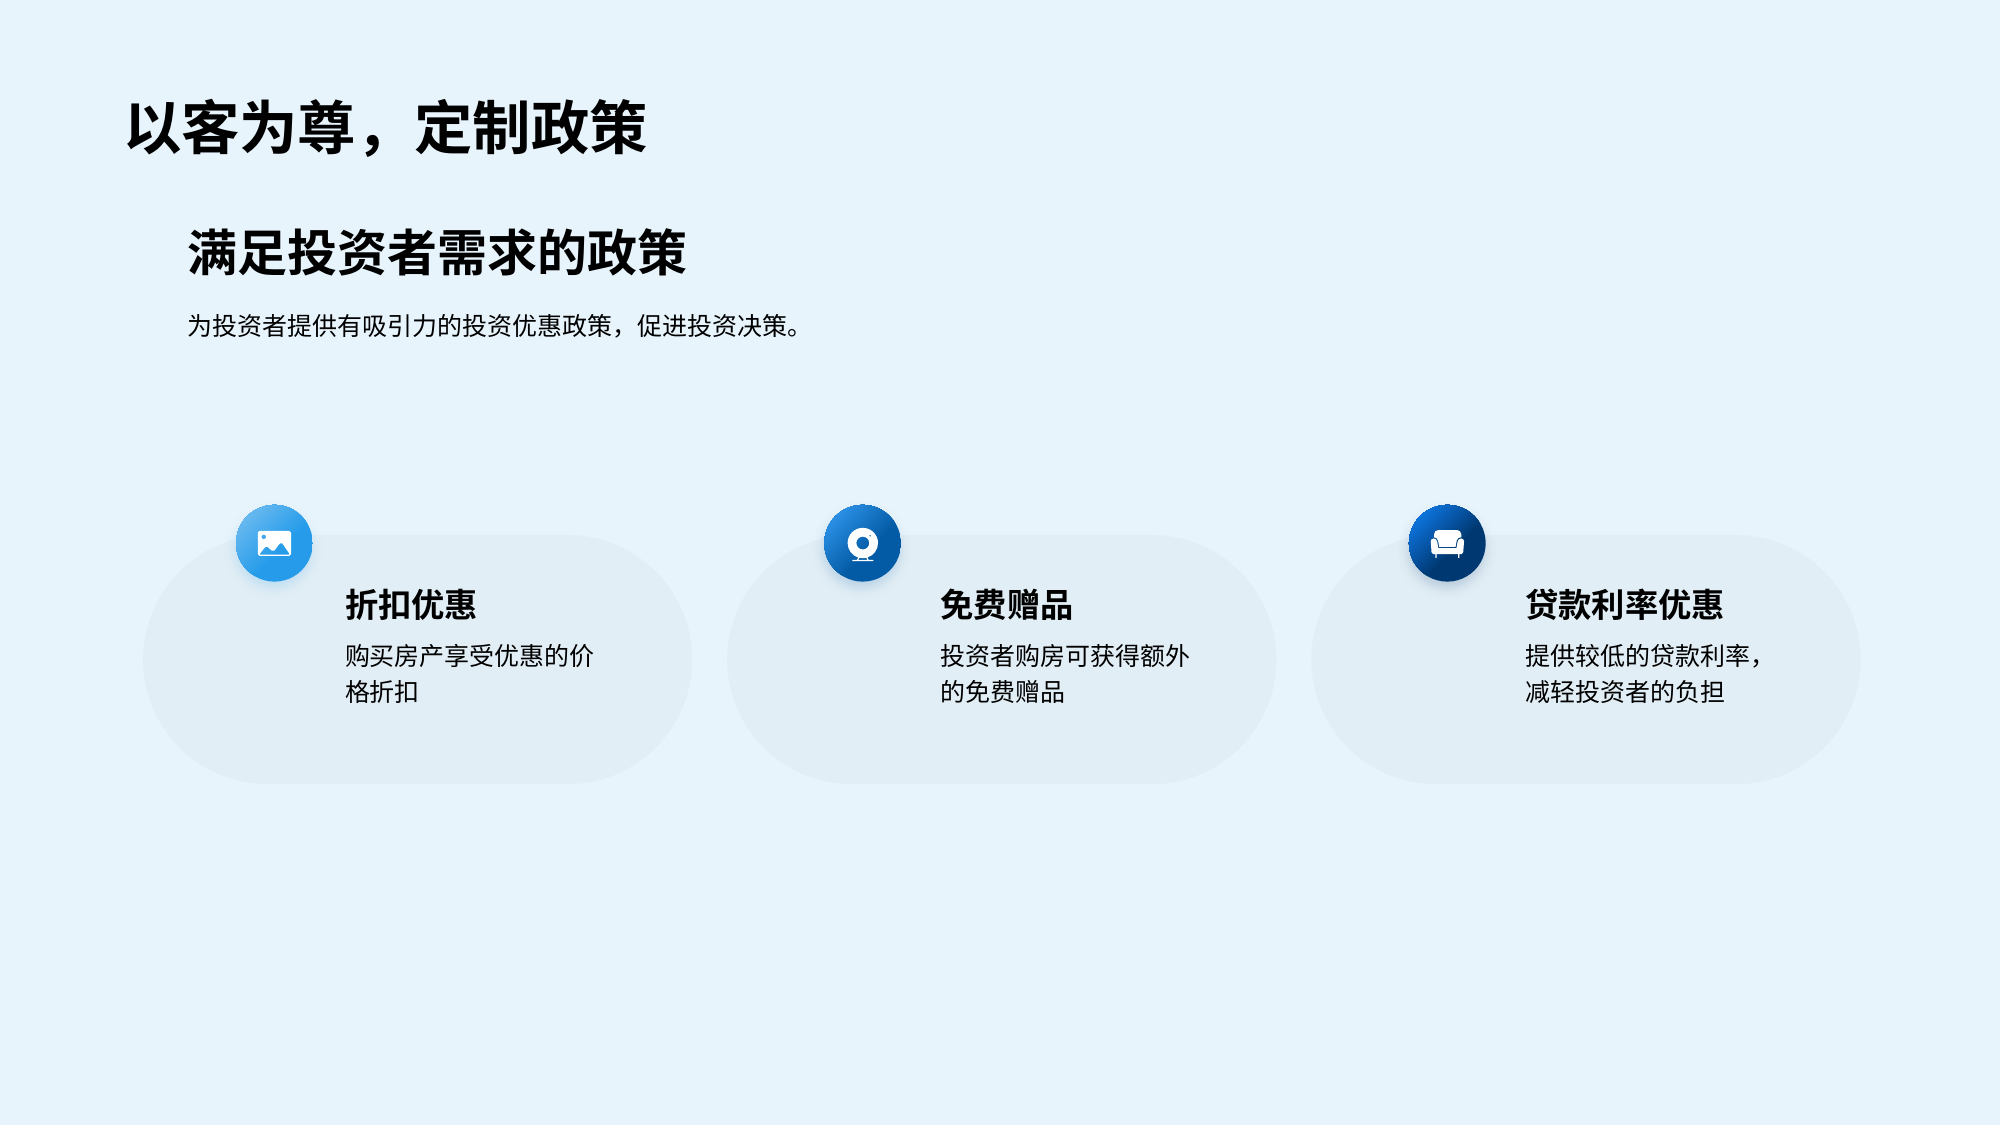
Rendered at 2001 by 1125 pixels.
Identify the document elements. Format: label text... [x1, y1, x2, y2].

title 以客为尊，定制政策 [108, 0, 1890, 169]
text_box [143, 213, 1861, 785]
